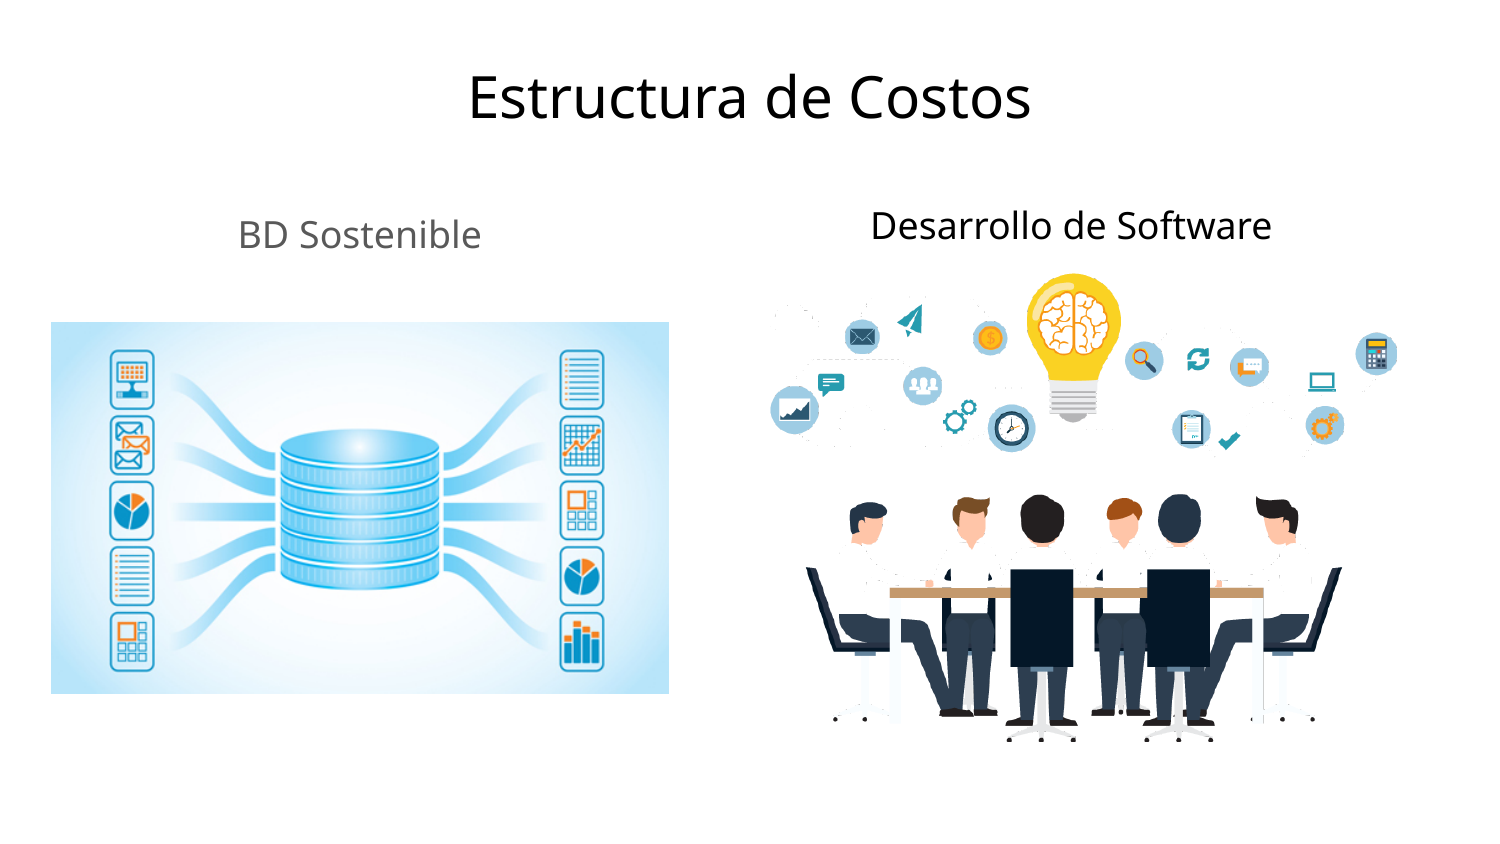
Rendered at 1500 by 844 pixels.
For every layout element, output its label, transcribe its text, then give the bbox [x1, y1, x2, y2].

list BD Sostenible [104, 189, 616, 274]
picture [50, 322, 669, 694]
text_box Desarrollo de Software [816, 187, 1327, 249]
title Estructura de Costos [425, 45, 1074, 140]
picture [769, 273, 1398, 743]
